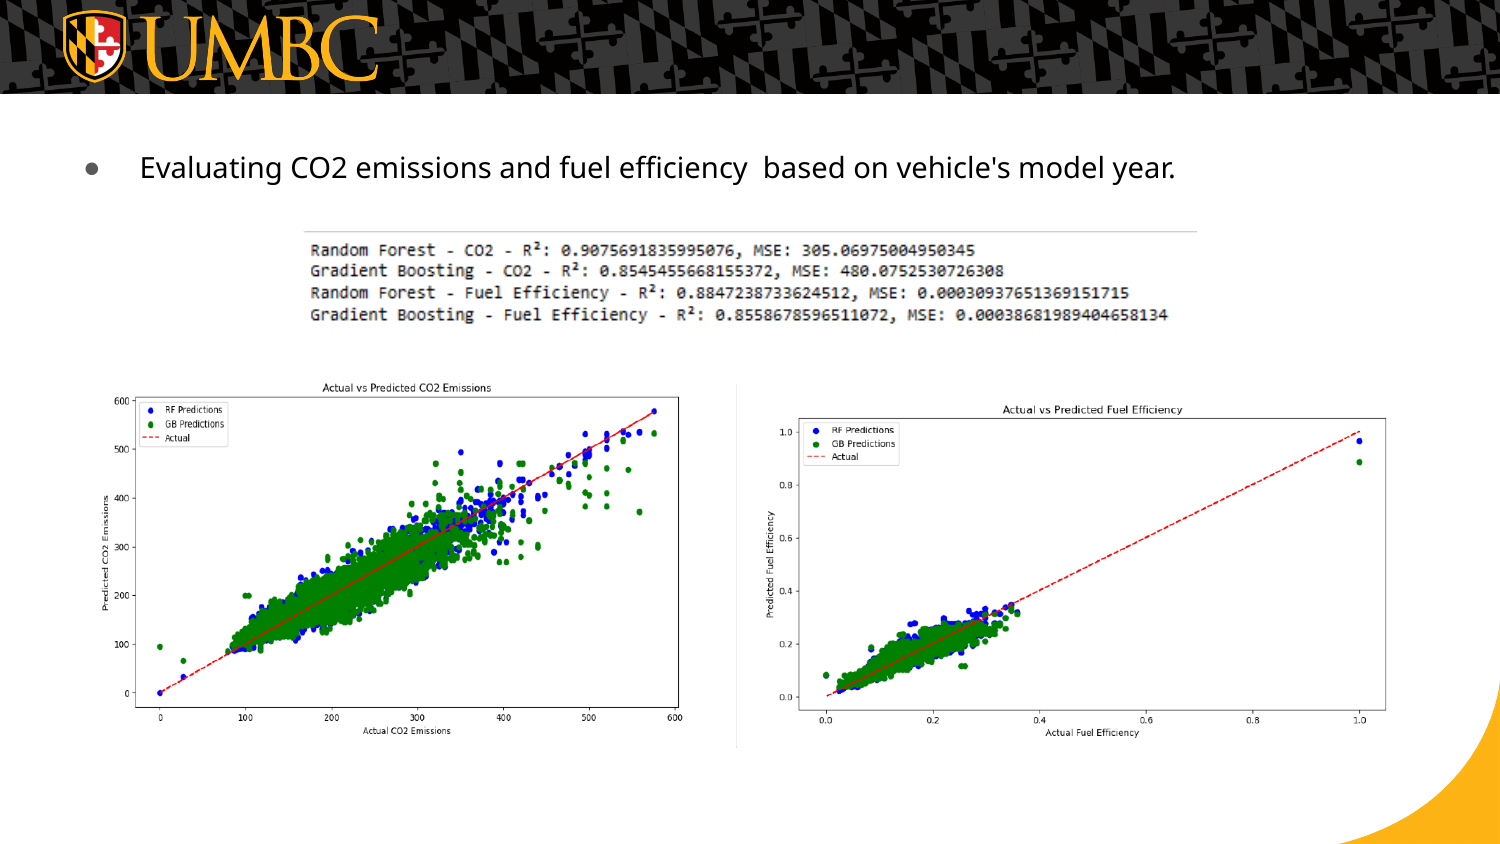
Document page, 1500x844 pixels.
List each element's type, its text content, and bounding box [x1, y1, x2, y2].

picture [299, 230, 1198, 338]
picture [1338, 679, 1500, 844]
picture [0, 0, 1500, 94]
picture [87, 373, 692, 749]
list Evaluating CO2 emissions and fuel efficiency based on vehicle's model year. [49, 129, 1449, 761]
picture [736, 384, 1395, 748]
